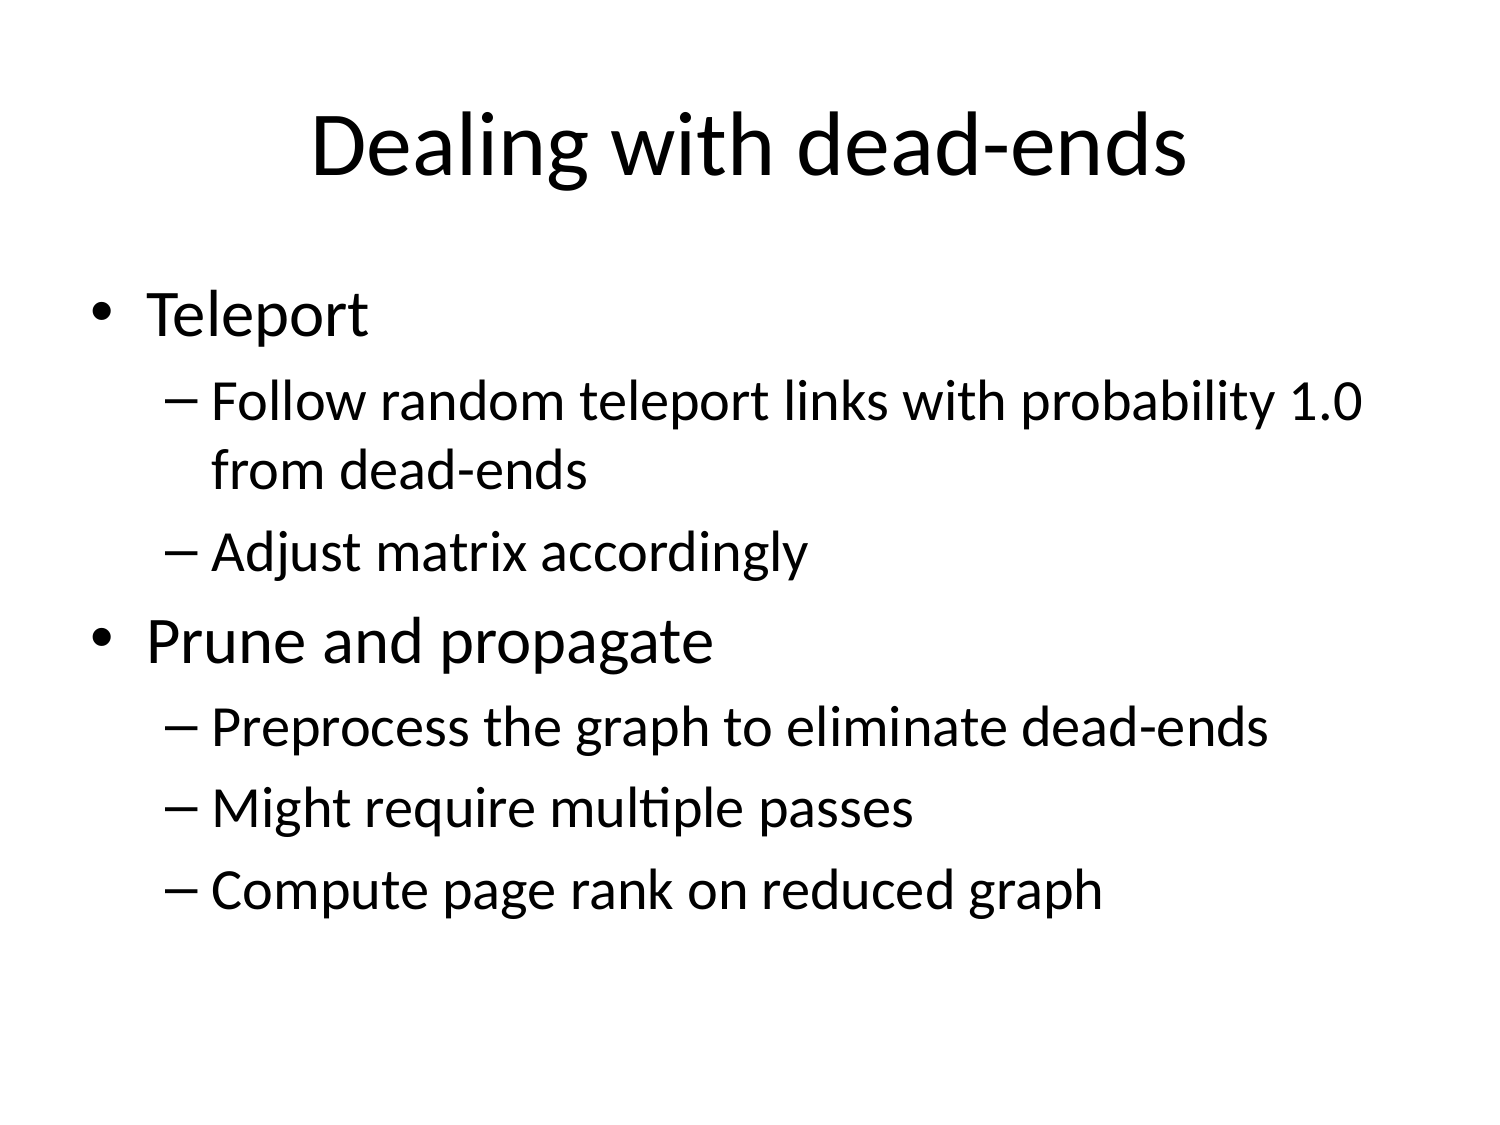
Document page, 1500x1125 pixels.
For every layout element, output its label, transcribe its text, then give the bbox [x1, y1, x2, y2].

title Dealing with dead-ends [75, 45, 1425, 233]
list Teleport Follow random teleport links with probability 1.0 from dead-ends Adjust matrix accordingly Prune and propagate Preprocess the graph to eliminate dead-ends Might require multiple passes Compute page rank on reduced graph [75, 262, 1425, 1005]
